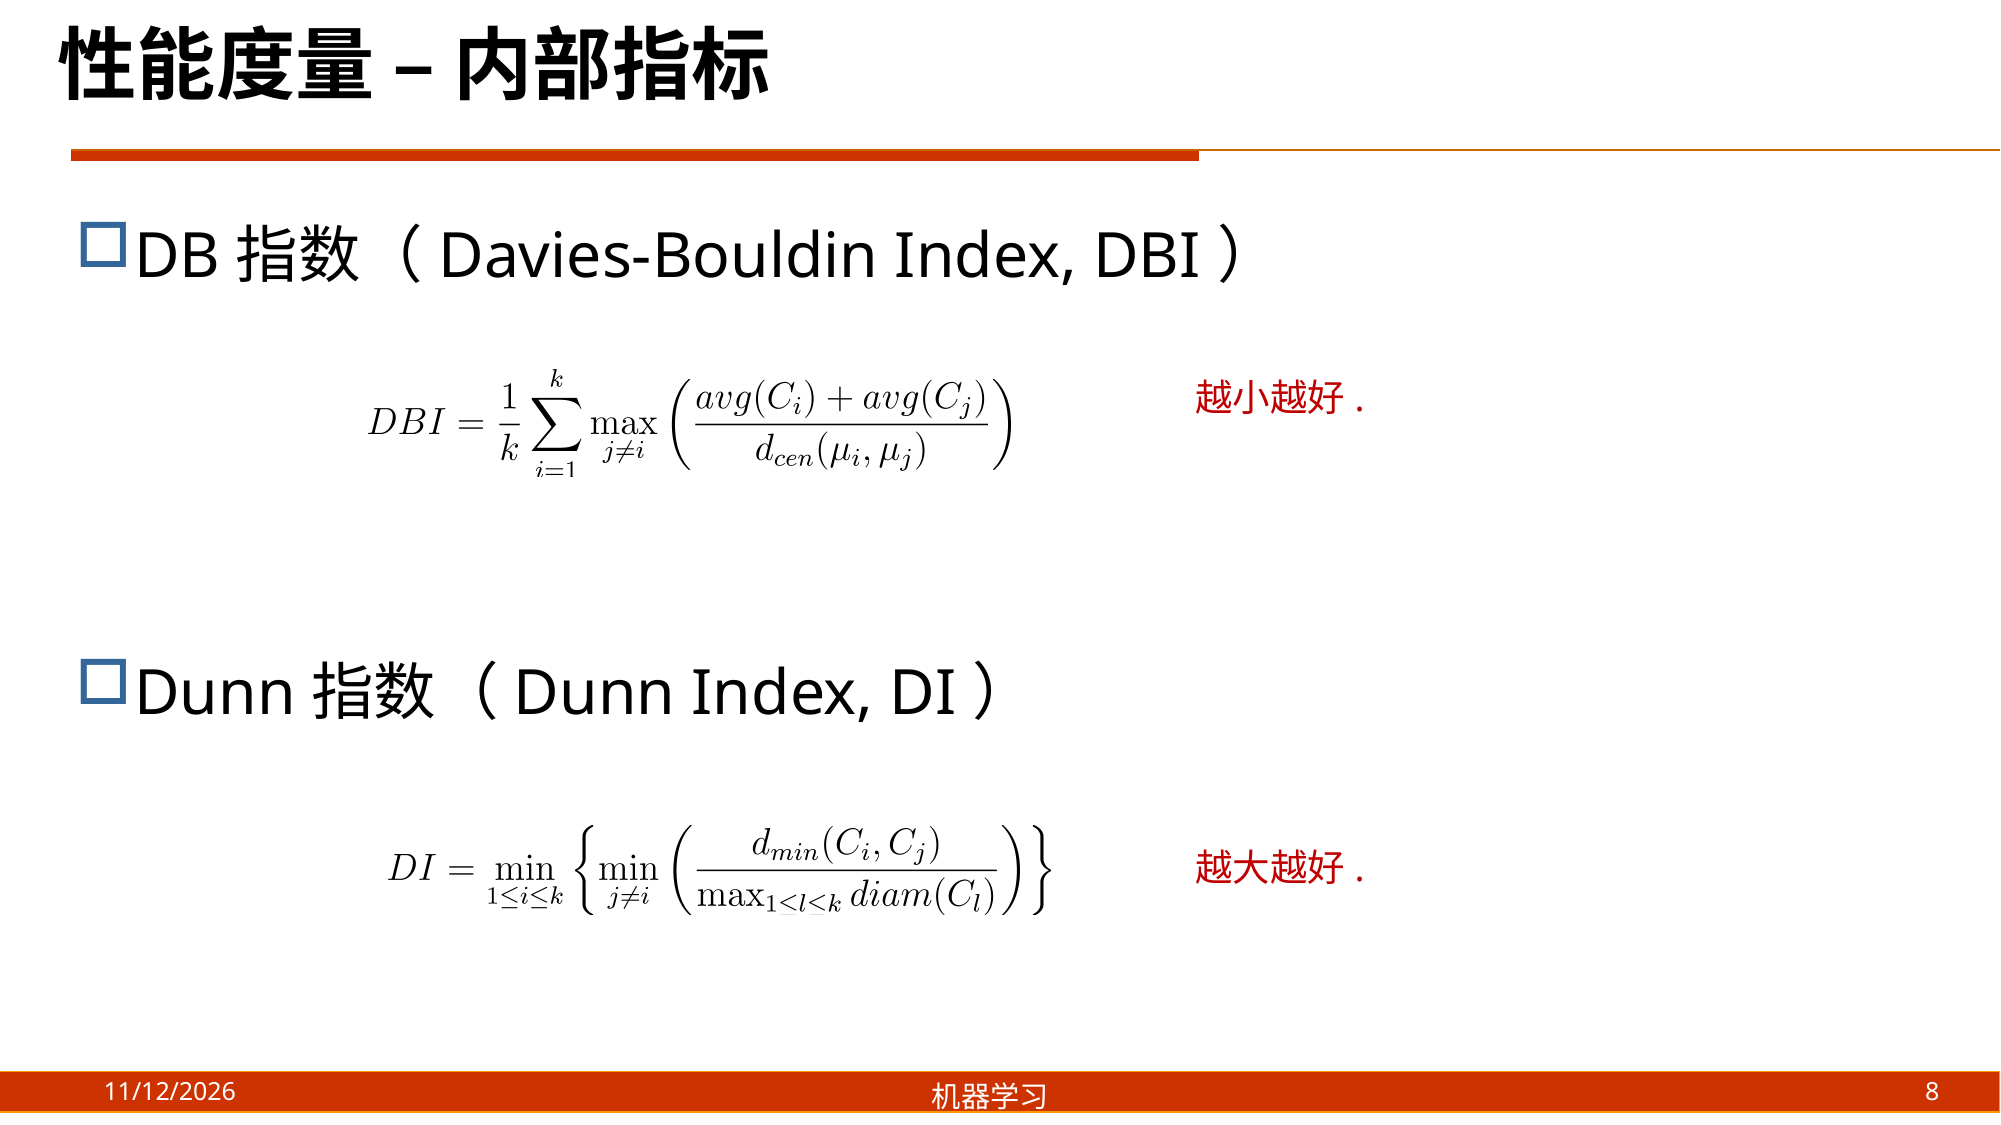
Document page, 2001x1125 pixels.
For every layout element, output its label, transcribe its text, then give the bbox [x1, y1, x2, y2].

slide_number 8 [1505, 1074, 1940, 1113]
text_box DB指数（Davies-Bouldin Index, DBI） Dunn指数（Dunn Index, DI） [42, 207, 1457, 986]
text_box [366, 366, 1013, 481]
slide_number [103, 1074, 538, 1115]
text_box 性能度量 – 内部指标 [42, 7, 1337, 135]
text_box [387, 822, 1053, 918]
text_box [1180, 366, 1551, 918]
